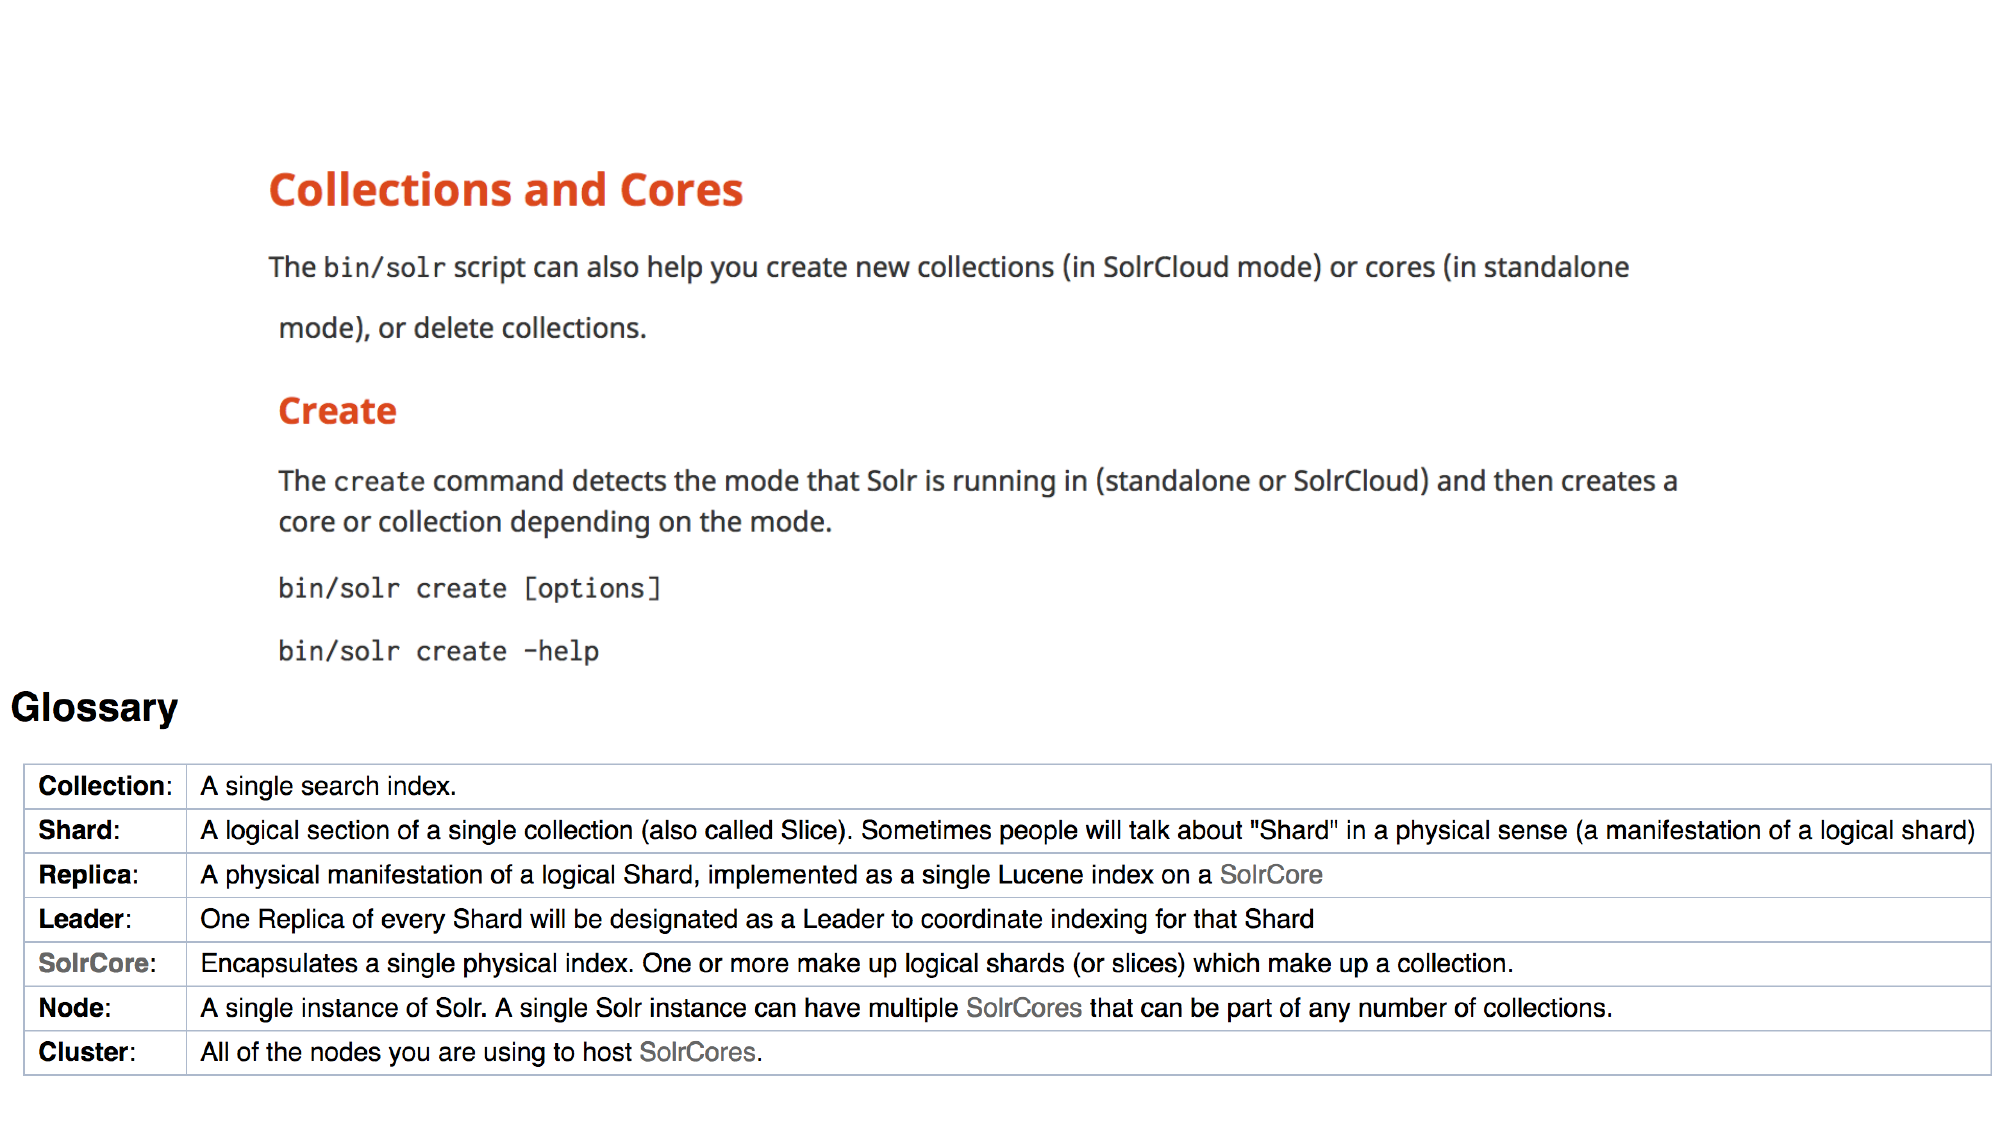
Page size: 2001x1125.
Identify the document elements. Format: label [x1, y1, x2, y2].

picture [264, 166, 1684, 298]
picture [0, 681, 2000, 1082]
picture [278, 316, 1689, 672]
